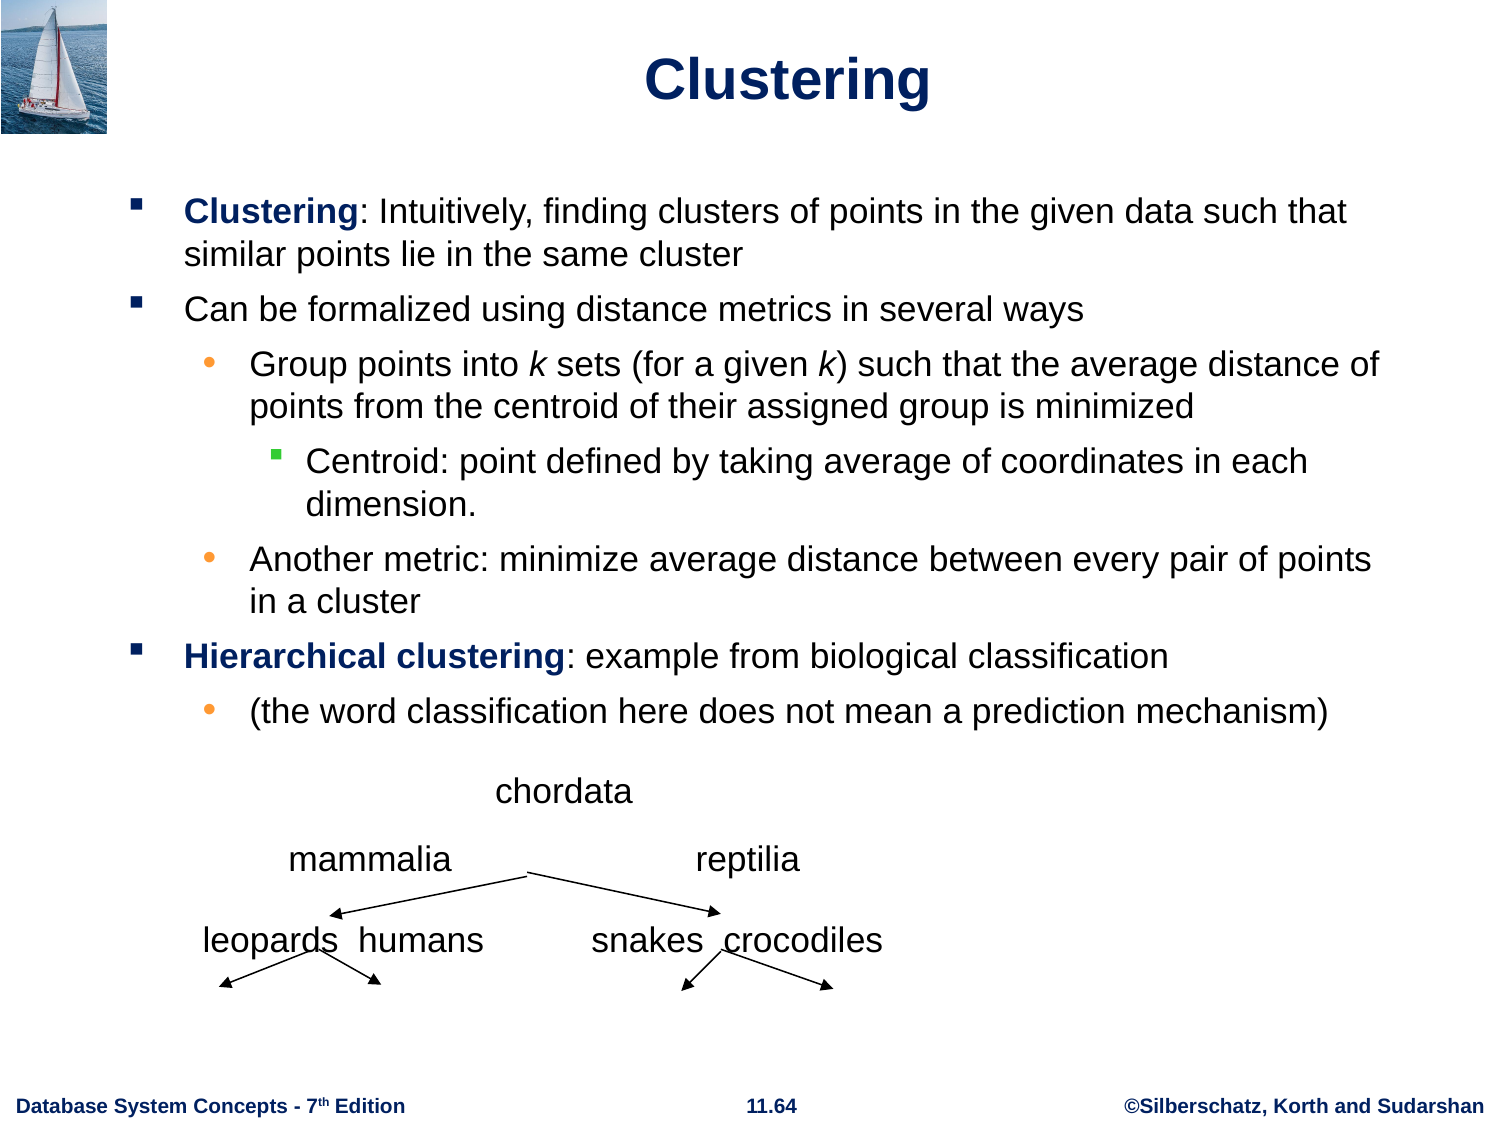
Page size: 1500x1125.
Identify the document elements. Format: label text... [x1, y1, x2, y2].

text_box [218, 871, 834, 992]
picture [1, 0, 107, 134]
title Clustering [125, 18, 1452, 120]
list Clustering: Intuitively, finding clusters of points in the given data such that similar points lie in the same cluster Can be formalized using distance metrics in several ways Group points into k sets (for a given k) such that the average distance of points from the centroid of their assigned group is minimized Centroid: point defined by taking average of coordinates in each dimension. Another metric: minimize average distance between every pair of points in a cluster Hierarchical clustering: example from biological classification (the word classification here does not mean a prediction mechanism) chordata mammalia reptilia leopards humans snakes crocodiles [112, 180, 1400, 1062]
